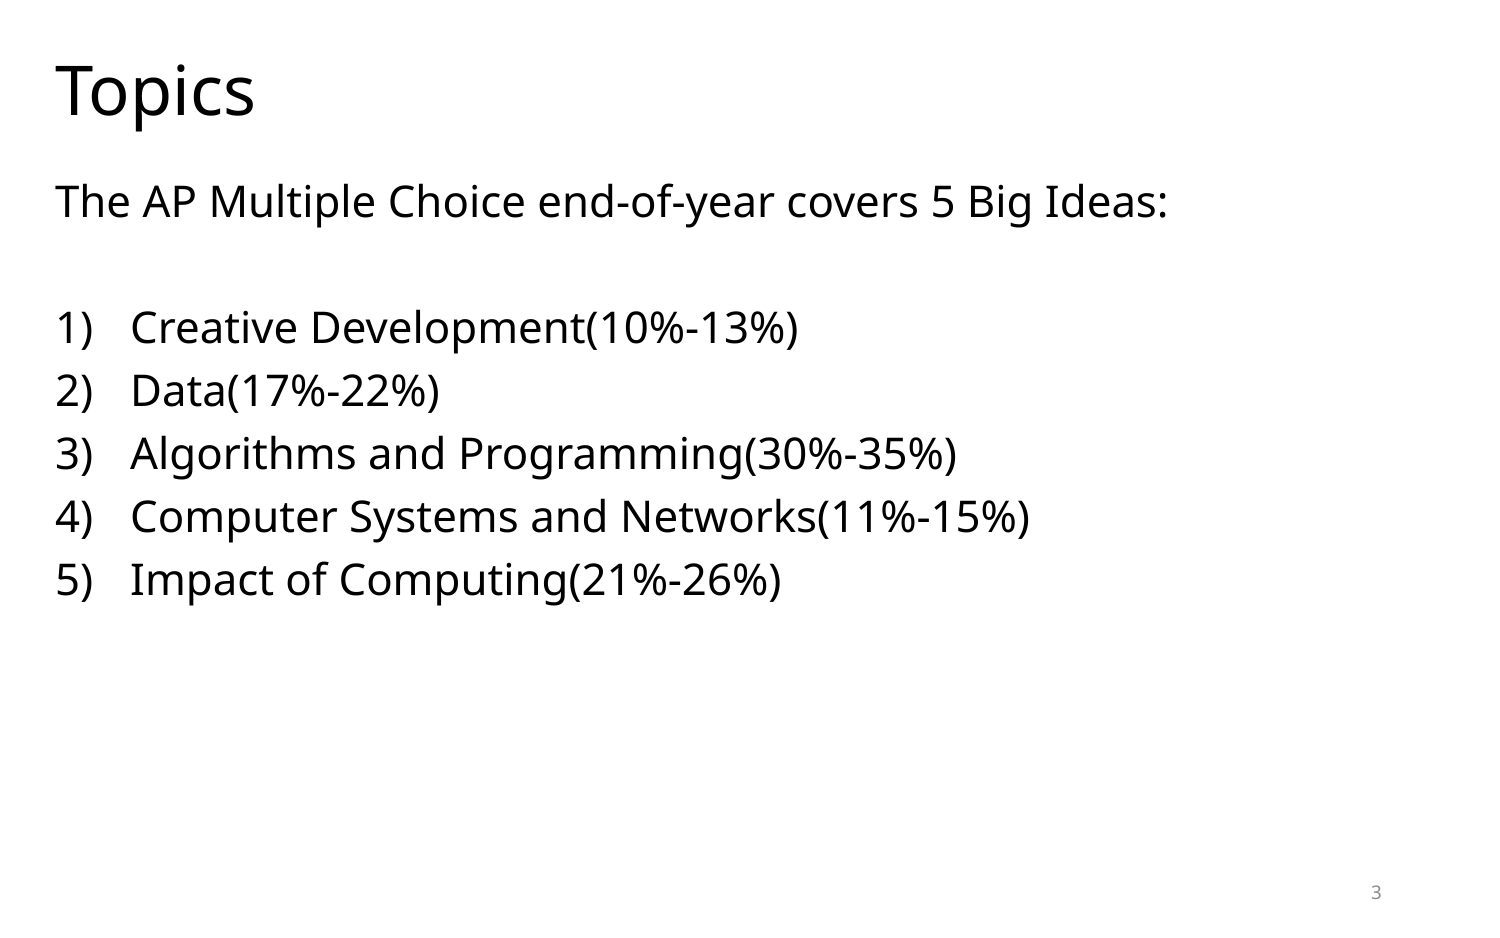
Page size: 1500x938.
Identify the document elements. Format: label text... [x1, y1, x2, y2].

list The AP Multiple Choice end-of-year covers 5 Big Ideas: Creative Development(10%-13%) Data(17%-22%) Algorithms and Programming(30%-35%) Computer Systems and Networks(11%-15%) Impact of Computing(21%-26%) [40, 172, 1500, 899]
slide_number 3 [1059, 868, 1397, 919]
title Topics [40, 38, 1334, 148]
